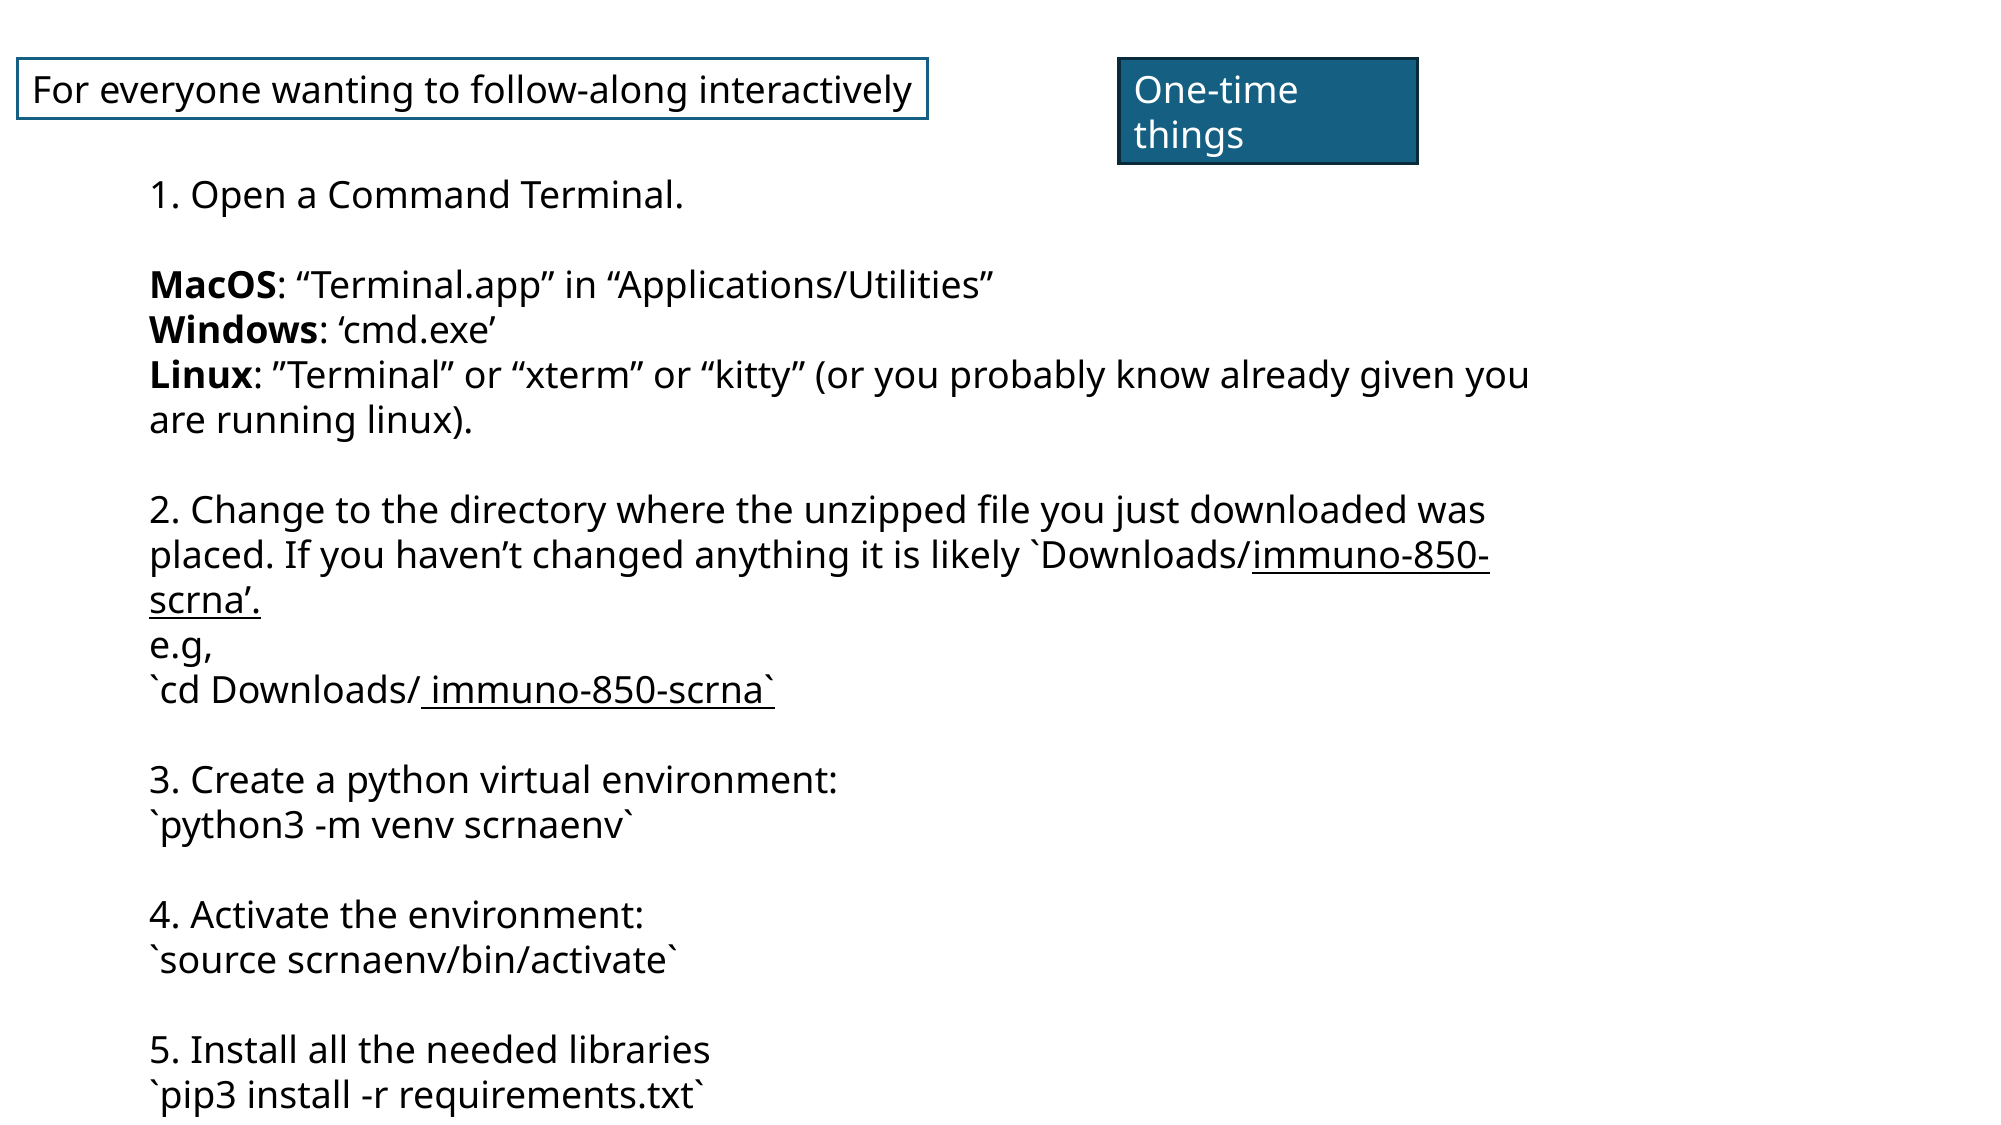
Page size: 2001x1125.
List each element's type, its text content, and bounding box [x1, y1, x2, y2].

text_box For everyone wanting to follow-along interactively [16, 57, 929, 120]
text_box 1. Open a Command Terminal. MacOS: “Terminal.app” in “Applications/Utilities” Windows: ‘cmd.exe’ Linux: ”Terminal” or “xterm” or “kitty” (or you probably know already given you are running linux). 2. Change to the directory where the unzipped file you just downloaded was placed. If you haven’t changed anything it is likely `Downloads/immuno-850-scrna’. e.g, `cd Downloads/ immuno-850-scrna` 3. Create a python virtual environment: `python3 -m venv scrnaenv` 4. Activate the environment: `source scrnaenv/bin/activate` 5. Install all the needed libraries `pip3 install -r requirements.txt` [134, 163, 1559, 1124]
text_box One-time things [1117, 57, 1419, 165]
